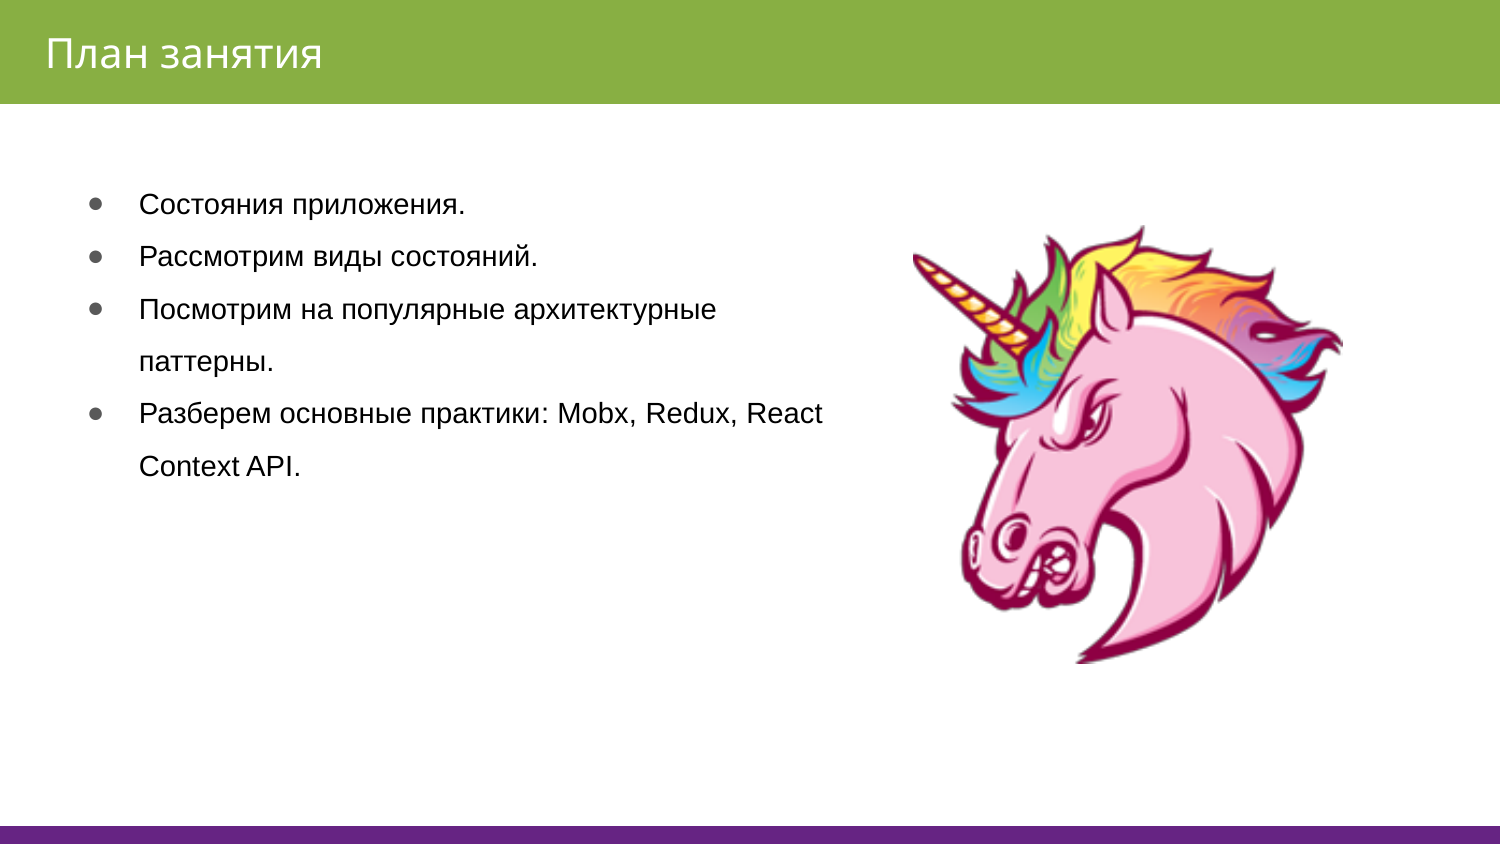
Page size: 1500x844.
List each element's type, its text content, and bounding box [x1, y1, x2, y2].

picture [913, 225, 1344, 664]
text_box [0, 826, 1500, 844]
list Состояния приложения. Рассмотрим виды состояний. Посмотрим на популярные архитектурные паттерны. Разберем основные практики: Mobx, Redux, React Context API. [49, 152, 849, 793]
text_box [0, 0, 1500, 104]
